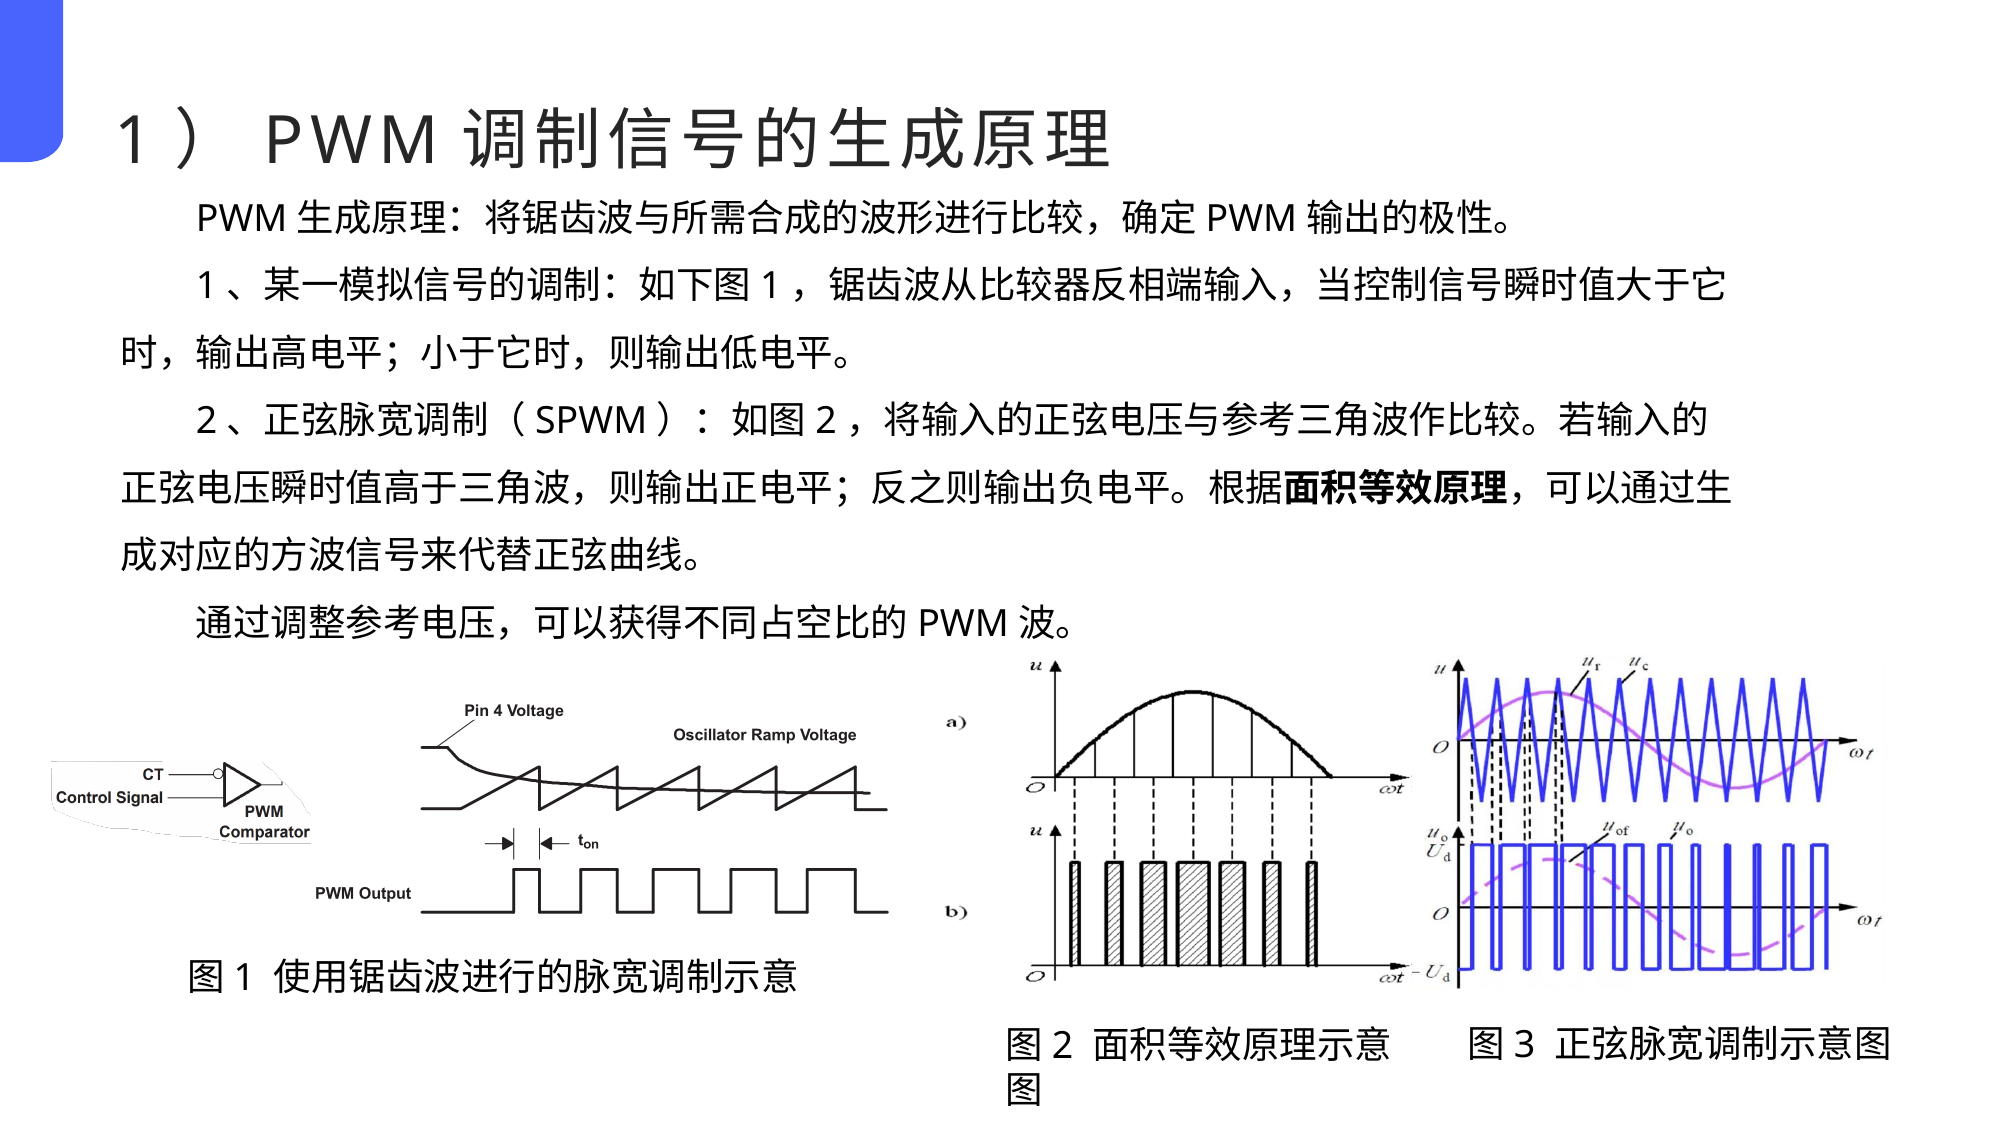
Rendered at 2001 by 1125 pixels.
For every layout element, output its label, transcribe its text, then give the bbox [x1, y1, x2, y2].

text_box 图2 面积等效原理示意图 [990, 1013, 1439, 1118]
text_box PWM生成原理：将锯齿波与所需合成的波形进行比较，确定PWM输出的极性。 1、某一模拟信号的调制：如下图1，锯齿波从比较器反相端输入，当控制信号瞬时值大于它时，输出高电平；小于它时，则输出低电平。 2、正弦脉宽调制（SPWM）：如图2，将输入的正弦电压与参考三角波作比较。若输入的正弦电压瞬时值高于三角波，则输出正电平；反之则输出负电平。根据面积等效原理，可以通过生成对应的方波信号来代替正弦曲线。 通过调整参考电压，可以获得不同占空比的PWM波。 [106, 163, 1753, 651]
text_box 图1 使用锯齿波进行的脉宽调制示意 [172, 945, 816, 1005]
title 1）PWM调制信号的生成原理 [114, 59, 1886, 178]
picture [939, 655, 1884, 989]
picture [49, 694, 902, 926]
text_box 图3 正弦脉宽调制示意图 [1452, 1012, 1916, 1073]
